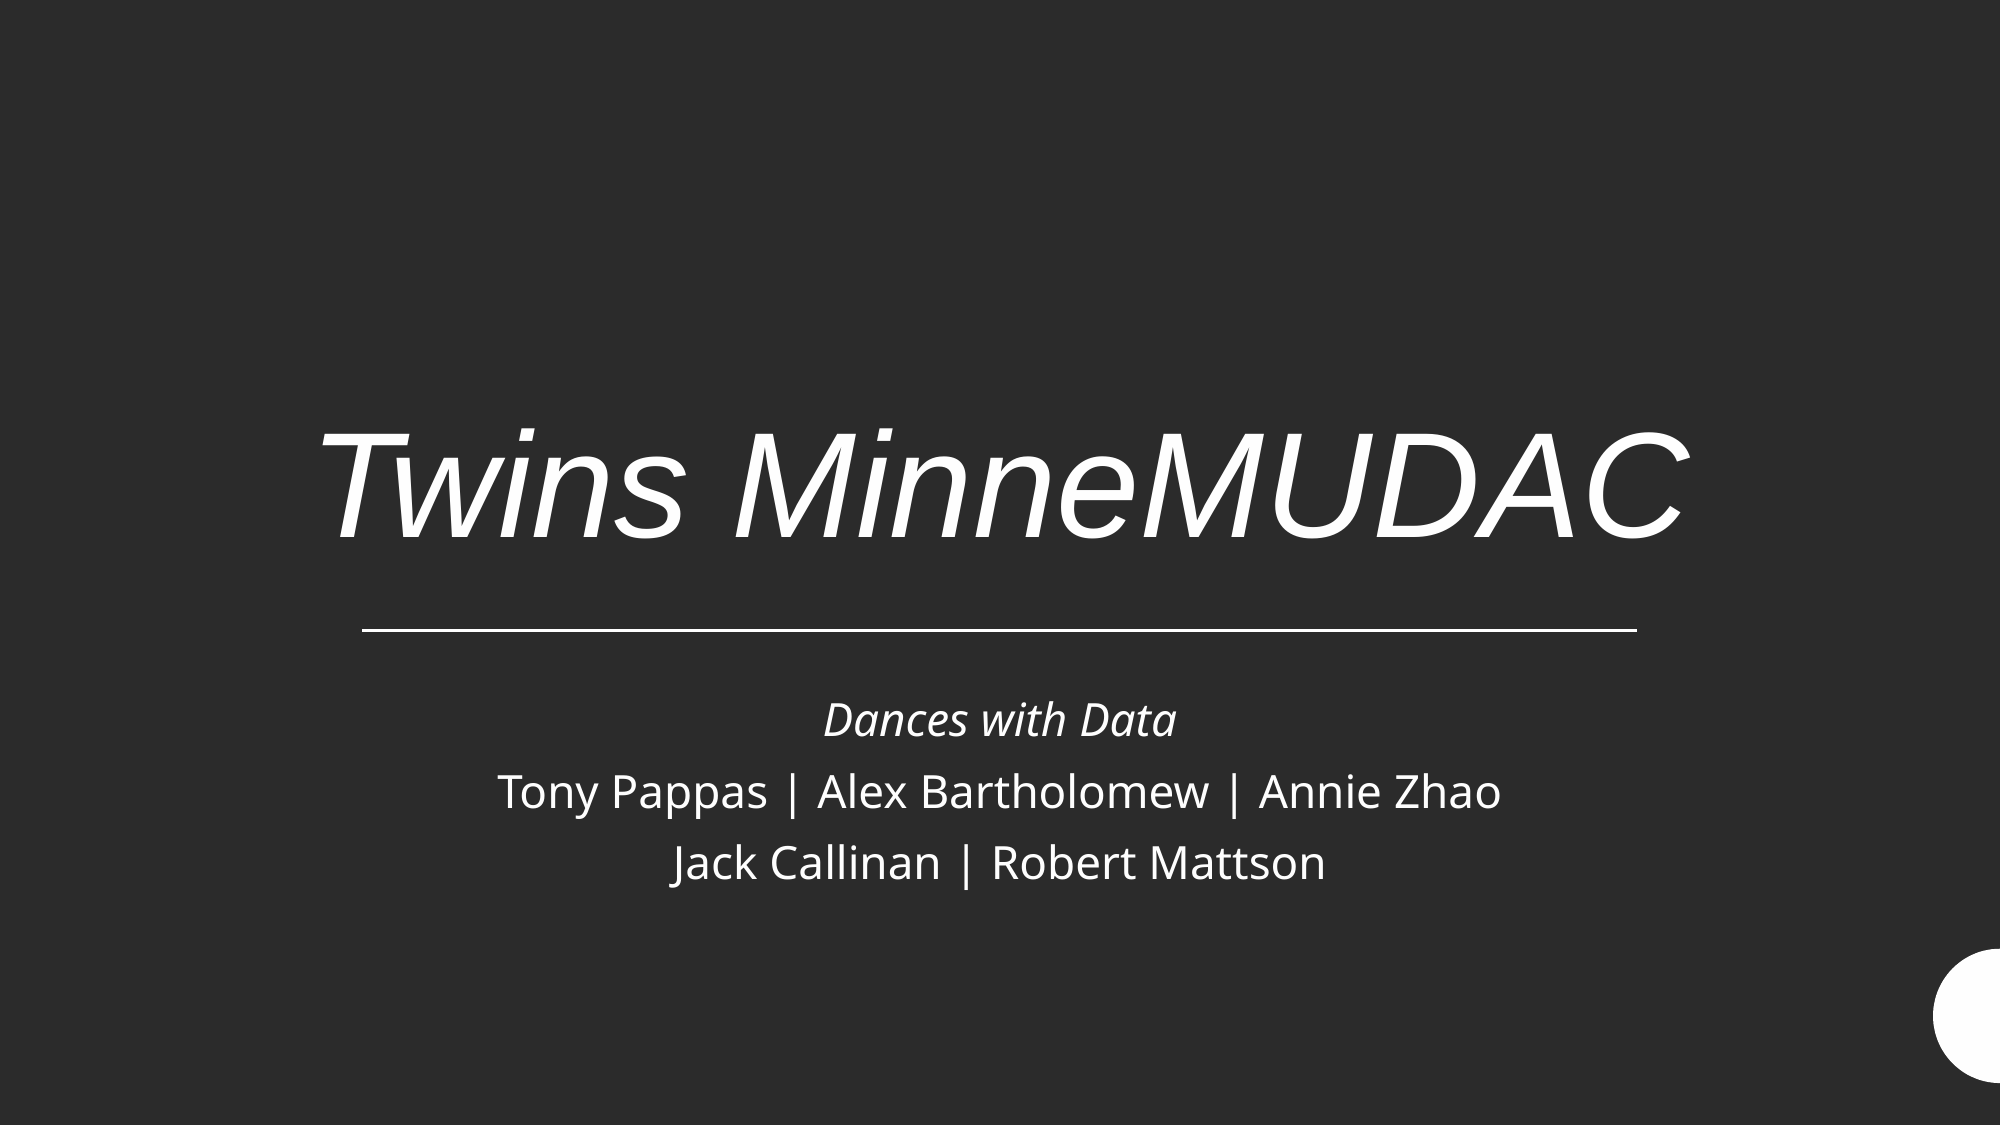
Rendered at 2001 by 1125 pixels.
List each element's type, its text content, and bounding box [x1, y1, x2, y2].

text_box [0, 0, 2000, 1125]
text_box [1933, 948, 2000, 1084]
subtitle Dances with Data Tony Pappas | Alex Bartholomew | Annie Zhao Jack Callinan | Robert Mattson [376, 683, 1624, 906]
title Twins MinneMUDAC [239, 129, 1761, 578]
